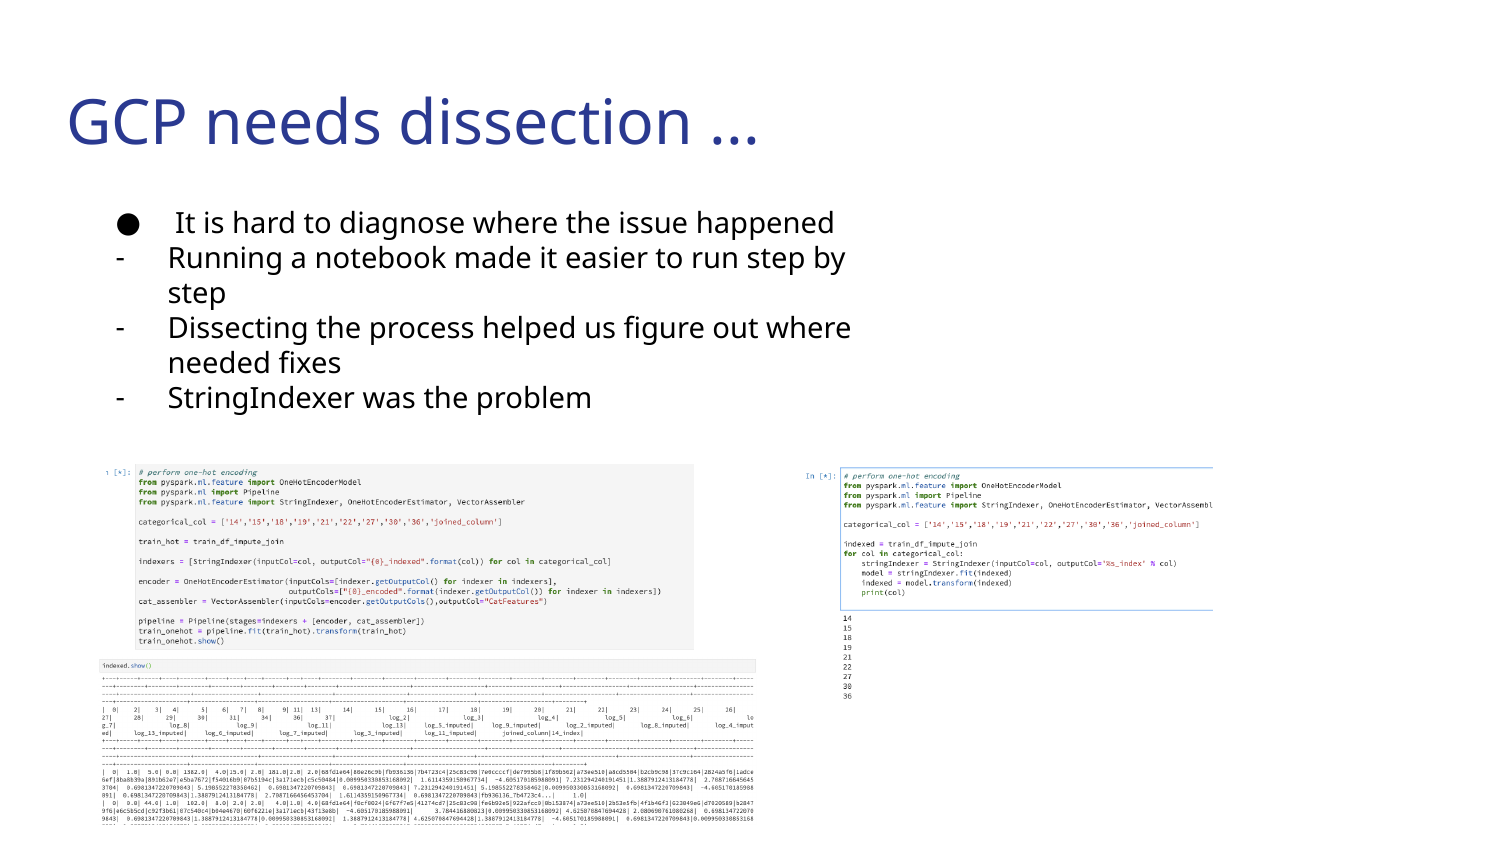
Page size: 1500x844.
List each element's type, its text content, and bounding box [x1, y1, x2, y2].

picture [106, 463, 695, 653]
text_box It is hard to diagnose where the issue happened Running a notebook made it easier to run step by step Dissecting the process helped us figure out where needed fixes StringIndexer was the problem [77, 189, 908, 472]
picture [98, 657, 757, 825]
title GCP needs dissection ... [51, 67, 1449, 167]
picture [797, 463, 1213, 705]
